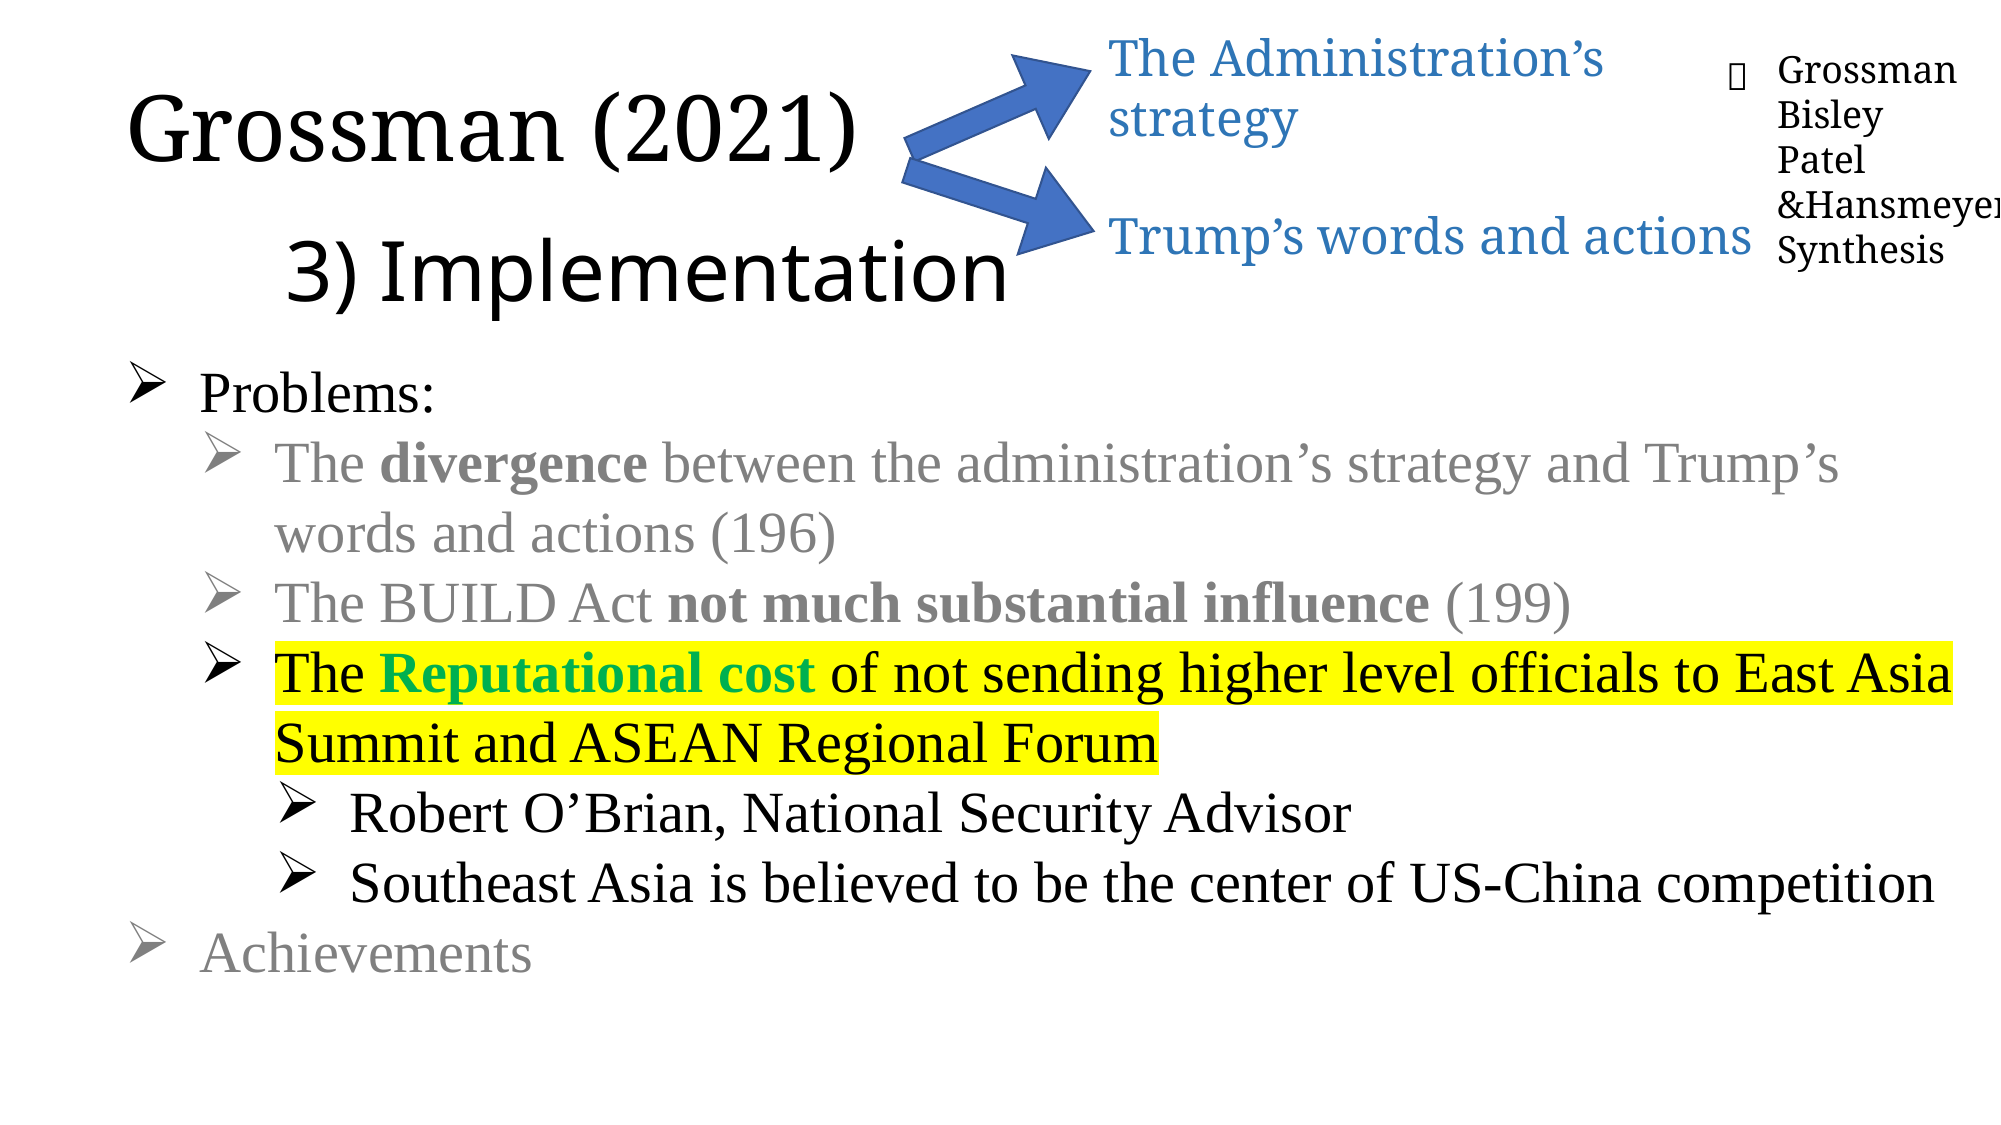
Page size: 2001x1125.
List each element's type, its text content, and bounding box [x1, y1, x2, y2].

text_box Problems: The divergence between the administration’s strategy and Trump’s words and actions (196) The BUILD Act not much substantial influence (199) The Reputational cost of not sending higher level officials to East Asia Summit and ASEAN Regional Forum Robert O’Brian, National Security Advisor Southeast Asia is believed to be the center of US-China competition Achievements [109, 347, 1972, 992]
text_box ✅ [1776, 45, 1869, 106]
text_box Grossman Bisley Patel &Hansmeyer Synthesis [1762, 38, 2000, 279]
text_box [901, 156, 1096, 256]
text_box 3) Implementation [270, 210, 1712, 326]
text_box [903, 53, 1092, 160]
text_box The Administration’s strategy [1093, 18, 1776, 154]
text_box Grossman (2021) [110, 0, 1763, 328]
text_box Trump’s words and actions [1093, 197, 1776, 272]
